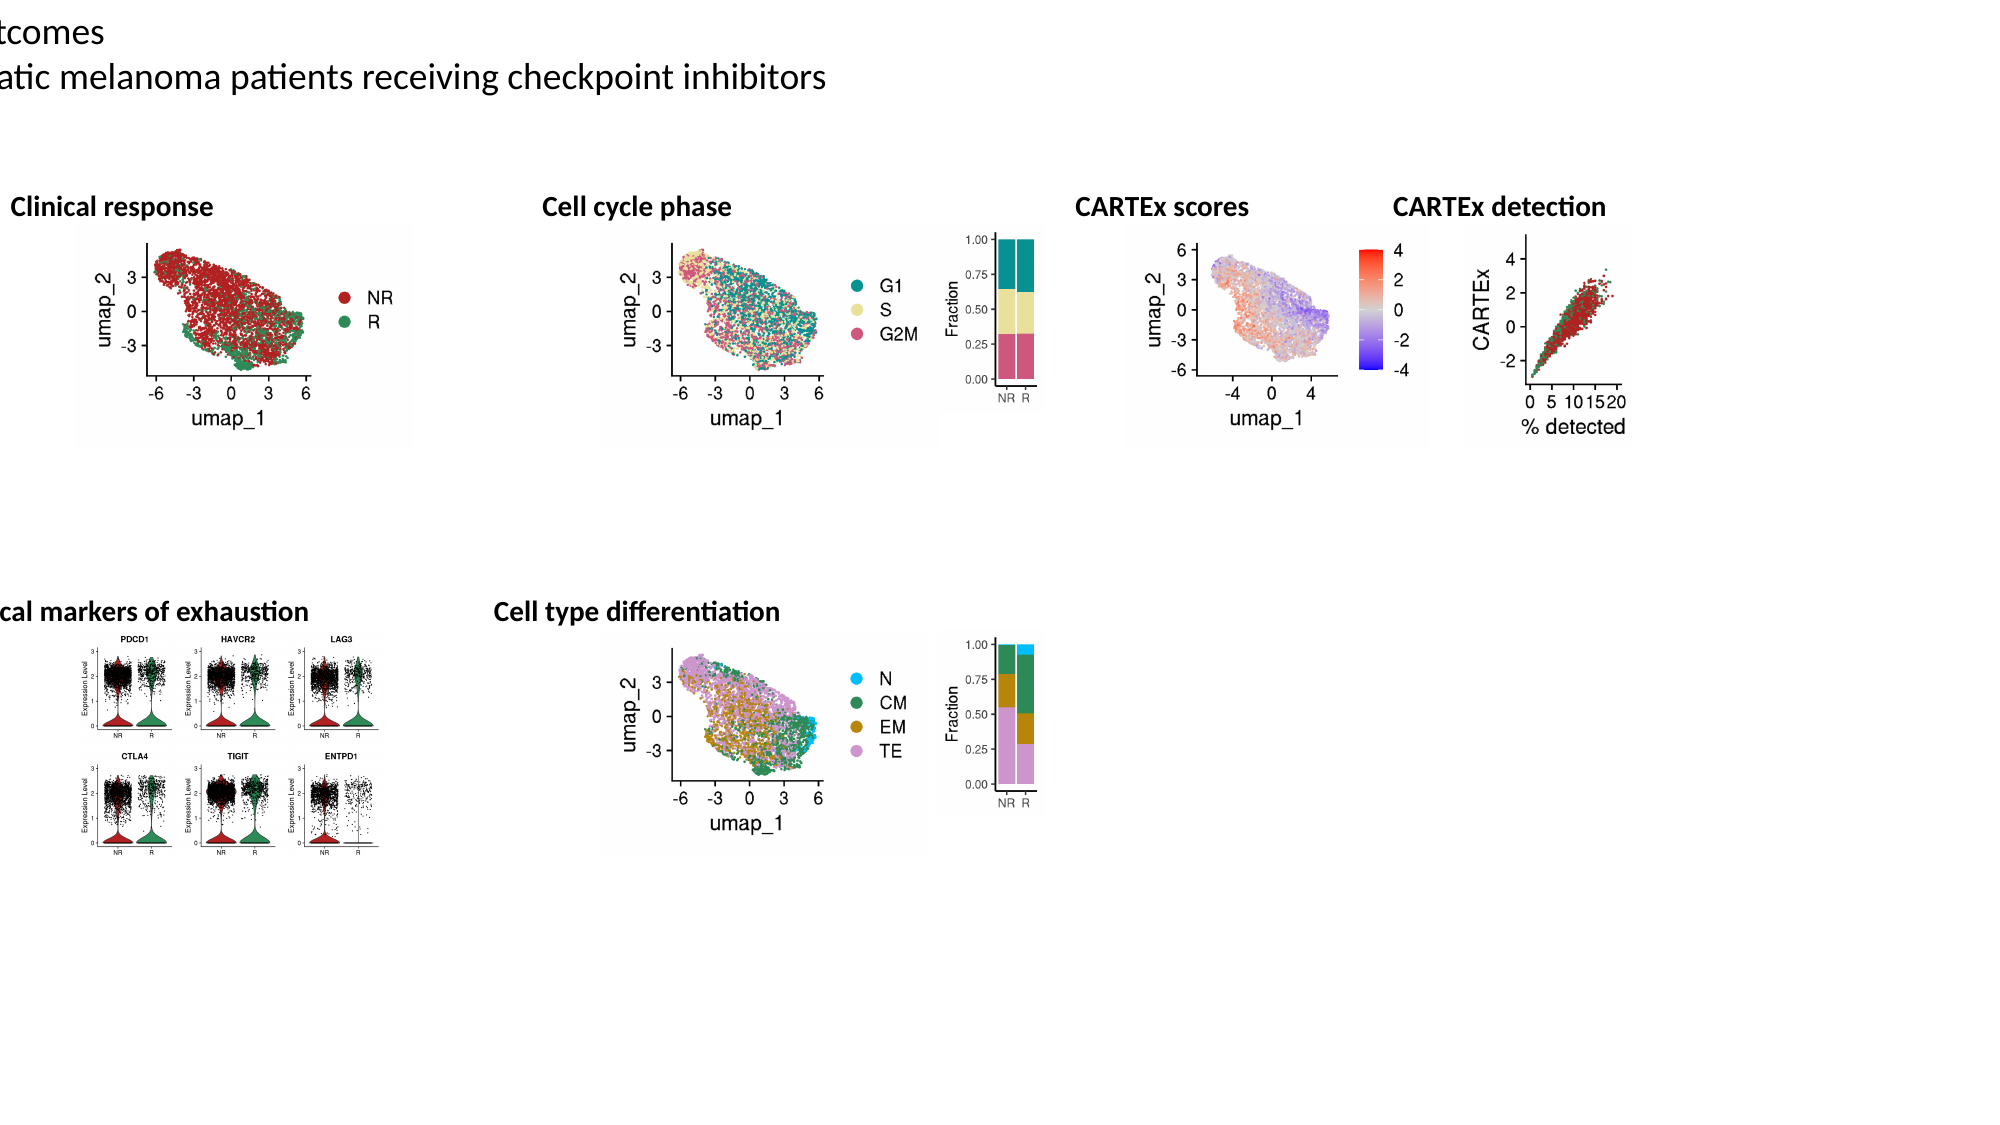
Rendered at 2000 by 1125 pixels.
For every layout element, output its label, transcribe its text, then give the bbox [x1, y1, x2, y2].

text_box CARTEx scores [1060, 179, 1265, 230]
picture [599, 629, 927, 856]
text_box Cell cycle phase [527, 179, 748, 230]
picture [599, 224, 1045, 451]
text_box Cell type differentiation [479, 584, 796, 635]
picture [1124, 224, 1429, 451]
text_box Correlation of CARTEx scores with clinical outcomes GSE120575: 4,619 CD8+ TILs from 32 metastatic melanoma patients receiving checkpoint inhibitors [0, 0, 843, 105]
text_box CARTEx detection [1378, 179, 1622, 230]
text_box Clinical response [0, 179, 229, 230]
picture [937, 629, 1045, 818]
text_box Canonical markers of exhaustion [0, 584, 325, 635]
picture [1462, 224, 1632, 451]
picture [74, 629, 386, 863]
picture [74, 224, 413, 451]
